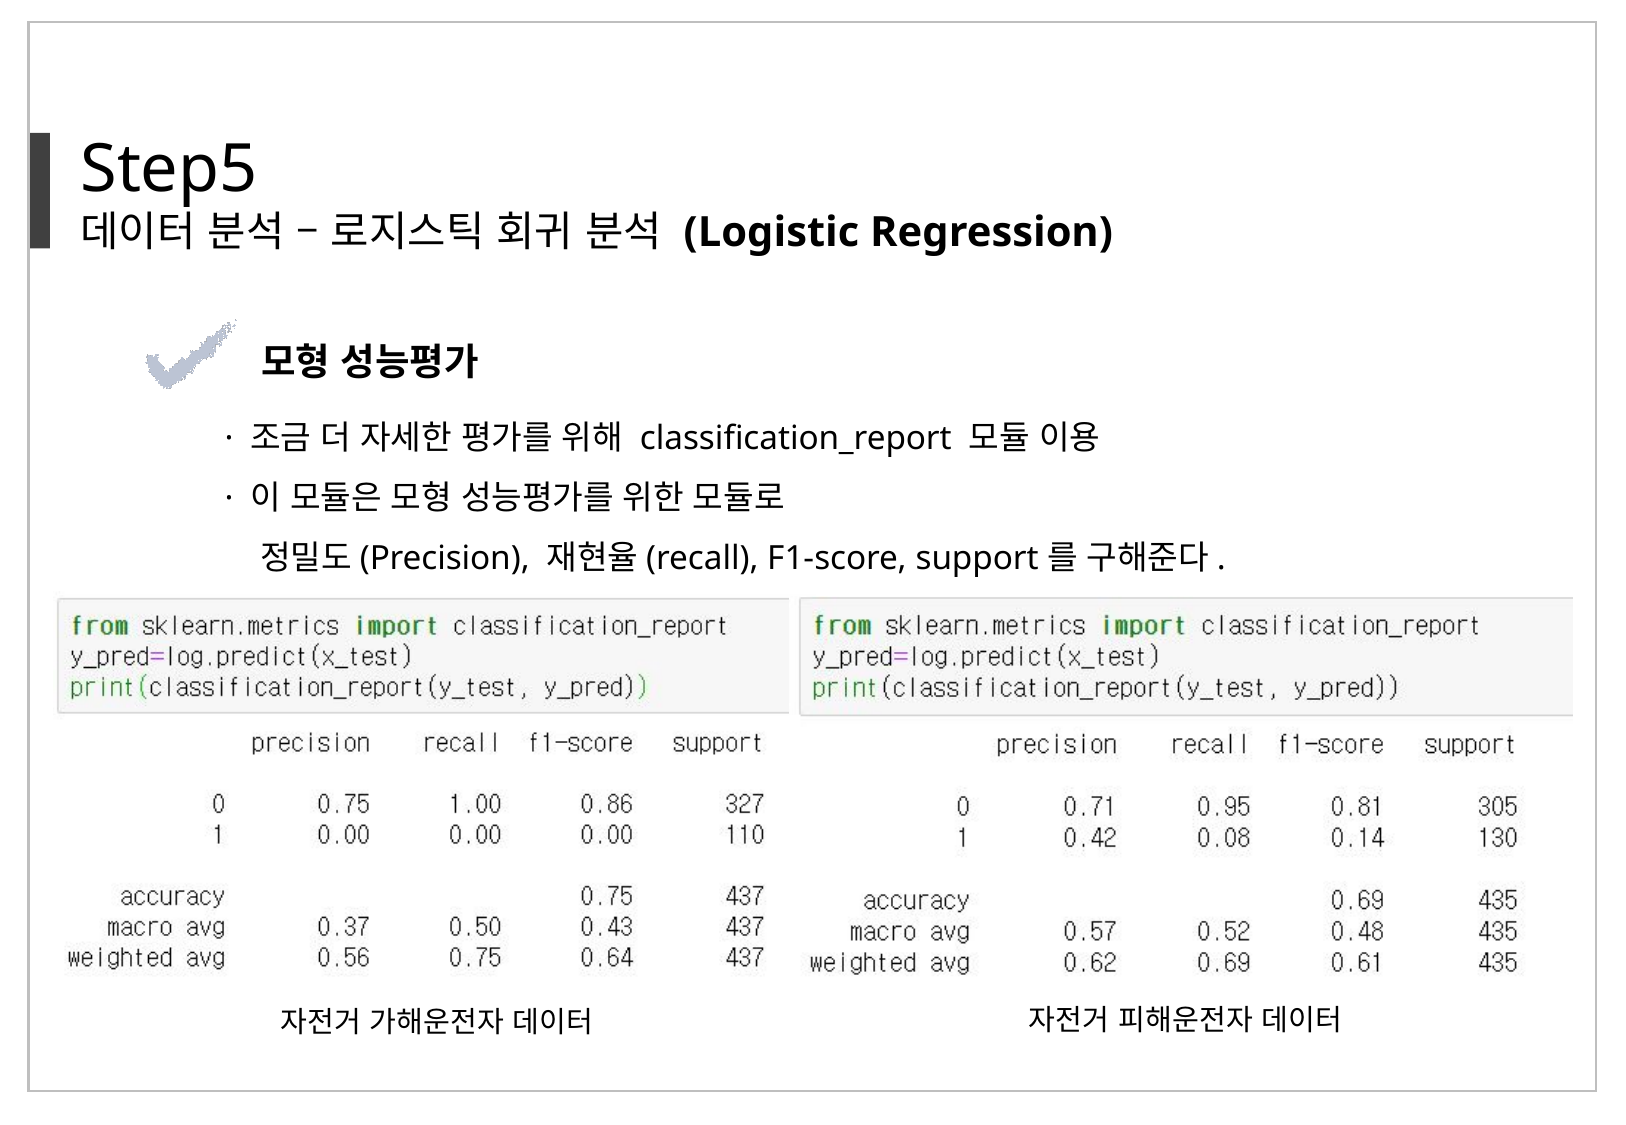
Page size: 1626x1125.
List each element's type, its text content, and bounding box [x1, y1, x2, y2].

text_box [126, 313, 1595, 395]
text_box · 조금 더 자세한 평가를 위해 classification_report 모듈 이용 · 이 모듈은 모형 성능평가를 위한 모듈로 정밀도(Precision), 재현율(recall), F1-score, support를 구해준다. [209, 395, 1560, 584]
text_box 자전거 가해운전자 데이터 [265, 995, 609, 1046]
text_box 자전거 피해운전자 데이터 [1014, 1012, 1358, 1044]
picture [53, 591, 1573, 1012]
text_box [27, 21, 1597, 1092]
